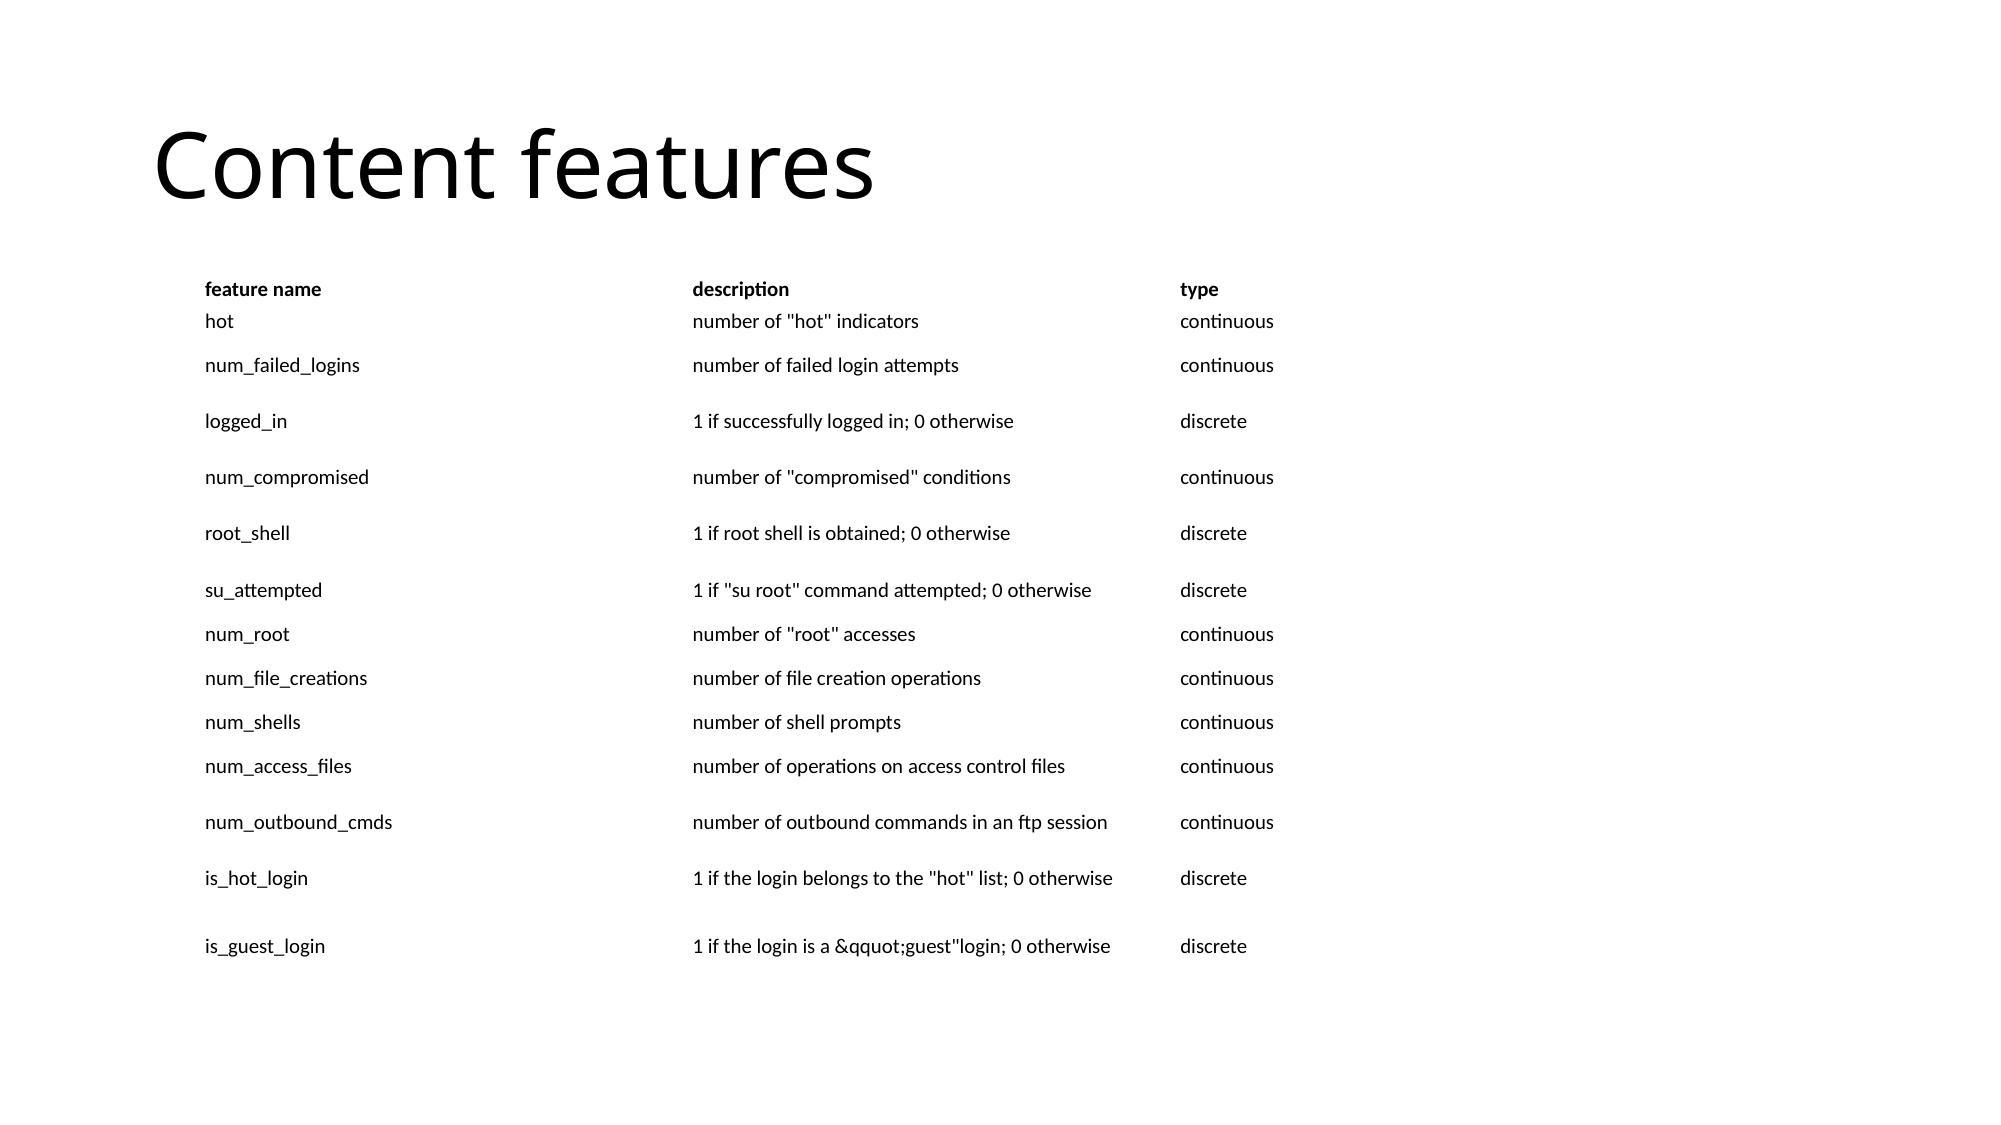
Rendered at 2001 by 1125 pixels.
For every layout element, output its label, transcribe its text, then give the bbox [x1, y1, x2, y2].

table_header type [1172, 275, 1660, 307]
table_cell number of "hot" indicators [685, 307, 1172, 339]
table_cell number of operations on access control files [685, 740, 1172, 796]
table_cell hot [197, 307, 685, 339]
table_cell num_file_creations [197, 652, 685, 708]
table_cell root_shell [197, 508, 685, 564]
table_cell is_guest_login [197, 908, 685, 989]
table_cell number of outbound commands in an ftp session [685, 796, 1172, 852]
table_cell 1 if the login is a &qquot;guest"login; 0 otherwise [685, 908, 1172, 989]
table_cell continuous [1172, 452, 1660, 508]
table_cell num_failed_logins [197, 339, 685, 395]
table_cell number of "compromised" conditions [685, 452, 1172, 508]
table_cell discrete [1172, 395, 1660, 452]
table_cell number of "root" accesses [685, 620, 1172, 652]
table_cell continuous [1172, 652, 1660, 708]
table_cell discrete [1172, 908, 1660, 989]
table_cell continuous [1172, 740, 1660, 796]
table_cell num_outbound_cmds [197, 796, 685, 852]
table_cell num_access_files [197, 740, 685, 796]
table_cell num_root [197, 620, 685, 652]
table_cell continuous [1172, 307, 1660, 339]
table_cell discrete [1172, 852, 1660, 908]
table_header description [685, 275, 1172, 307]
table_cell continuous [1172, 620, 1660, 652]
table_cell logged_in [197, 395, 685, 452]
table_cell 1 if the login belongs to the "hot" list; 0 otherwise [685, 852, 1172, 908]
table_cell is_hot_login [197, 852, 685, 908]
table_cell continuous [1172, 796, 1660, 852]
table_cell discrete [1172, 508, 1660, 564]
table_cell num_shells [197, 708, 685, 740]
table_cell continuous [1172, 708, 1660, 740]
table_header feature name [197, 275, 685, 307]
table_cell discrete [1172, 564, 1660, 620]
table_cell 1 if root shell is obtained; 0 otherwise [685, 508, 1172, 564]
table_cell continuous [1172, 339, 1660, 395]
table_cell 1 if successfully logged in; 0 otherwise [685, 395, 1172, 452]
table_cell number of file creation operations [685, 652, 1172, 708]
table_cell su_attempted [197, 564, 685, 620]
table_cell num_compromised [197, 452, 685, 508]
table_cell number of shell prompts [685, 708, 1172, 740]
table_cell 1 if "su root" command attempted; 0 otherwise [685, 564, 1172, 620]
title Content features [137, 59, 1863, 278]
table_cell number of failed login attempts [685, 339, 1172, 395]
